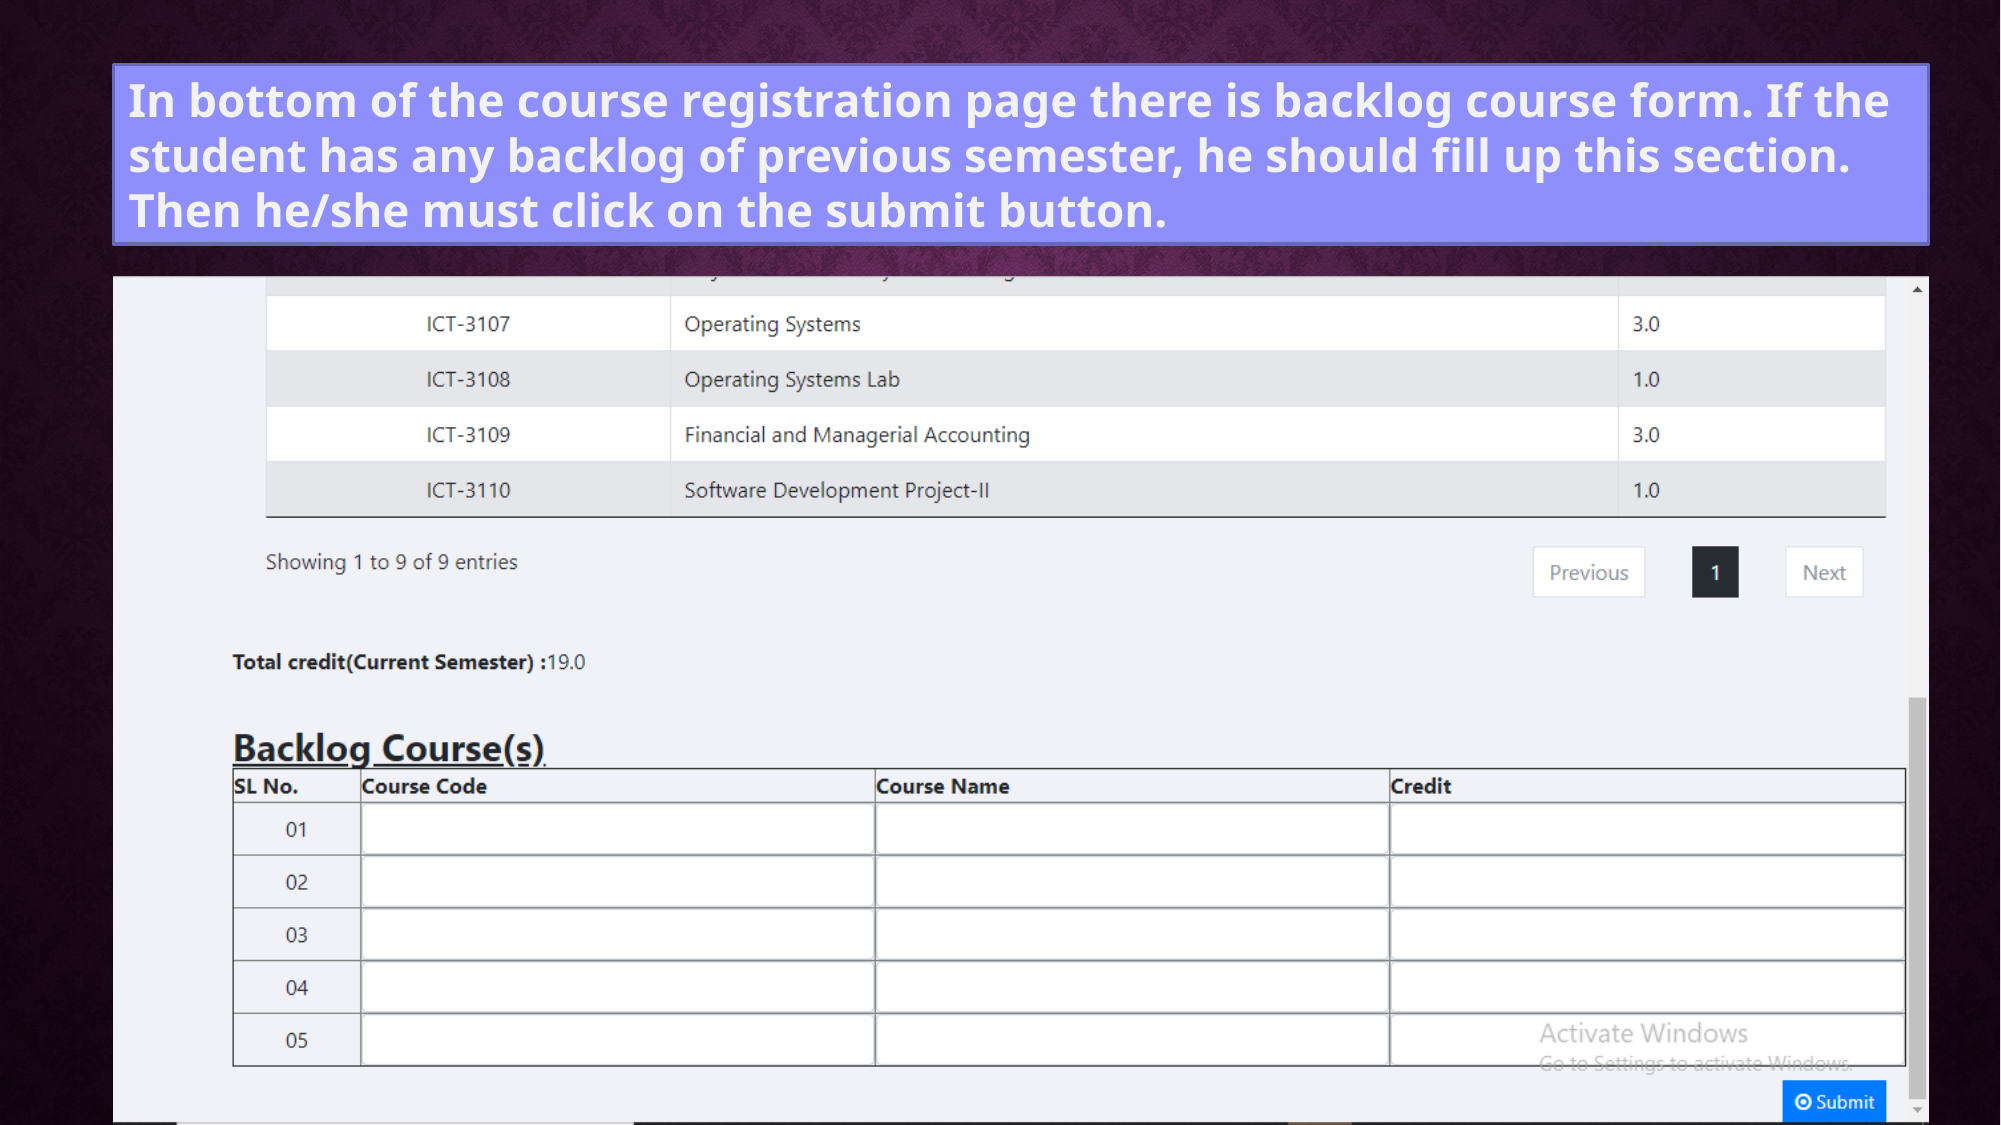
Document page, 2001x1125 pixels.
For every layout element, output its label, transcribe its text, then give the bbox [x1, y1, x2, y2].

text_box In bottom of the course registration page there is backlog course form. If the student has any backlog of previous semester, he should fill up this section. Then he/she must click on the submit button. [112, 63, 1930, 246]
picture [112, 275, 1929, 1125]
